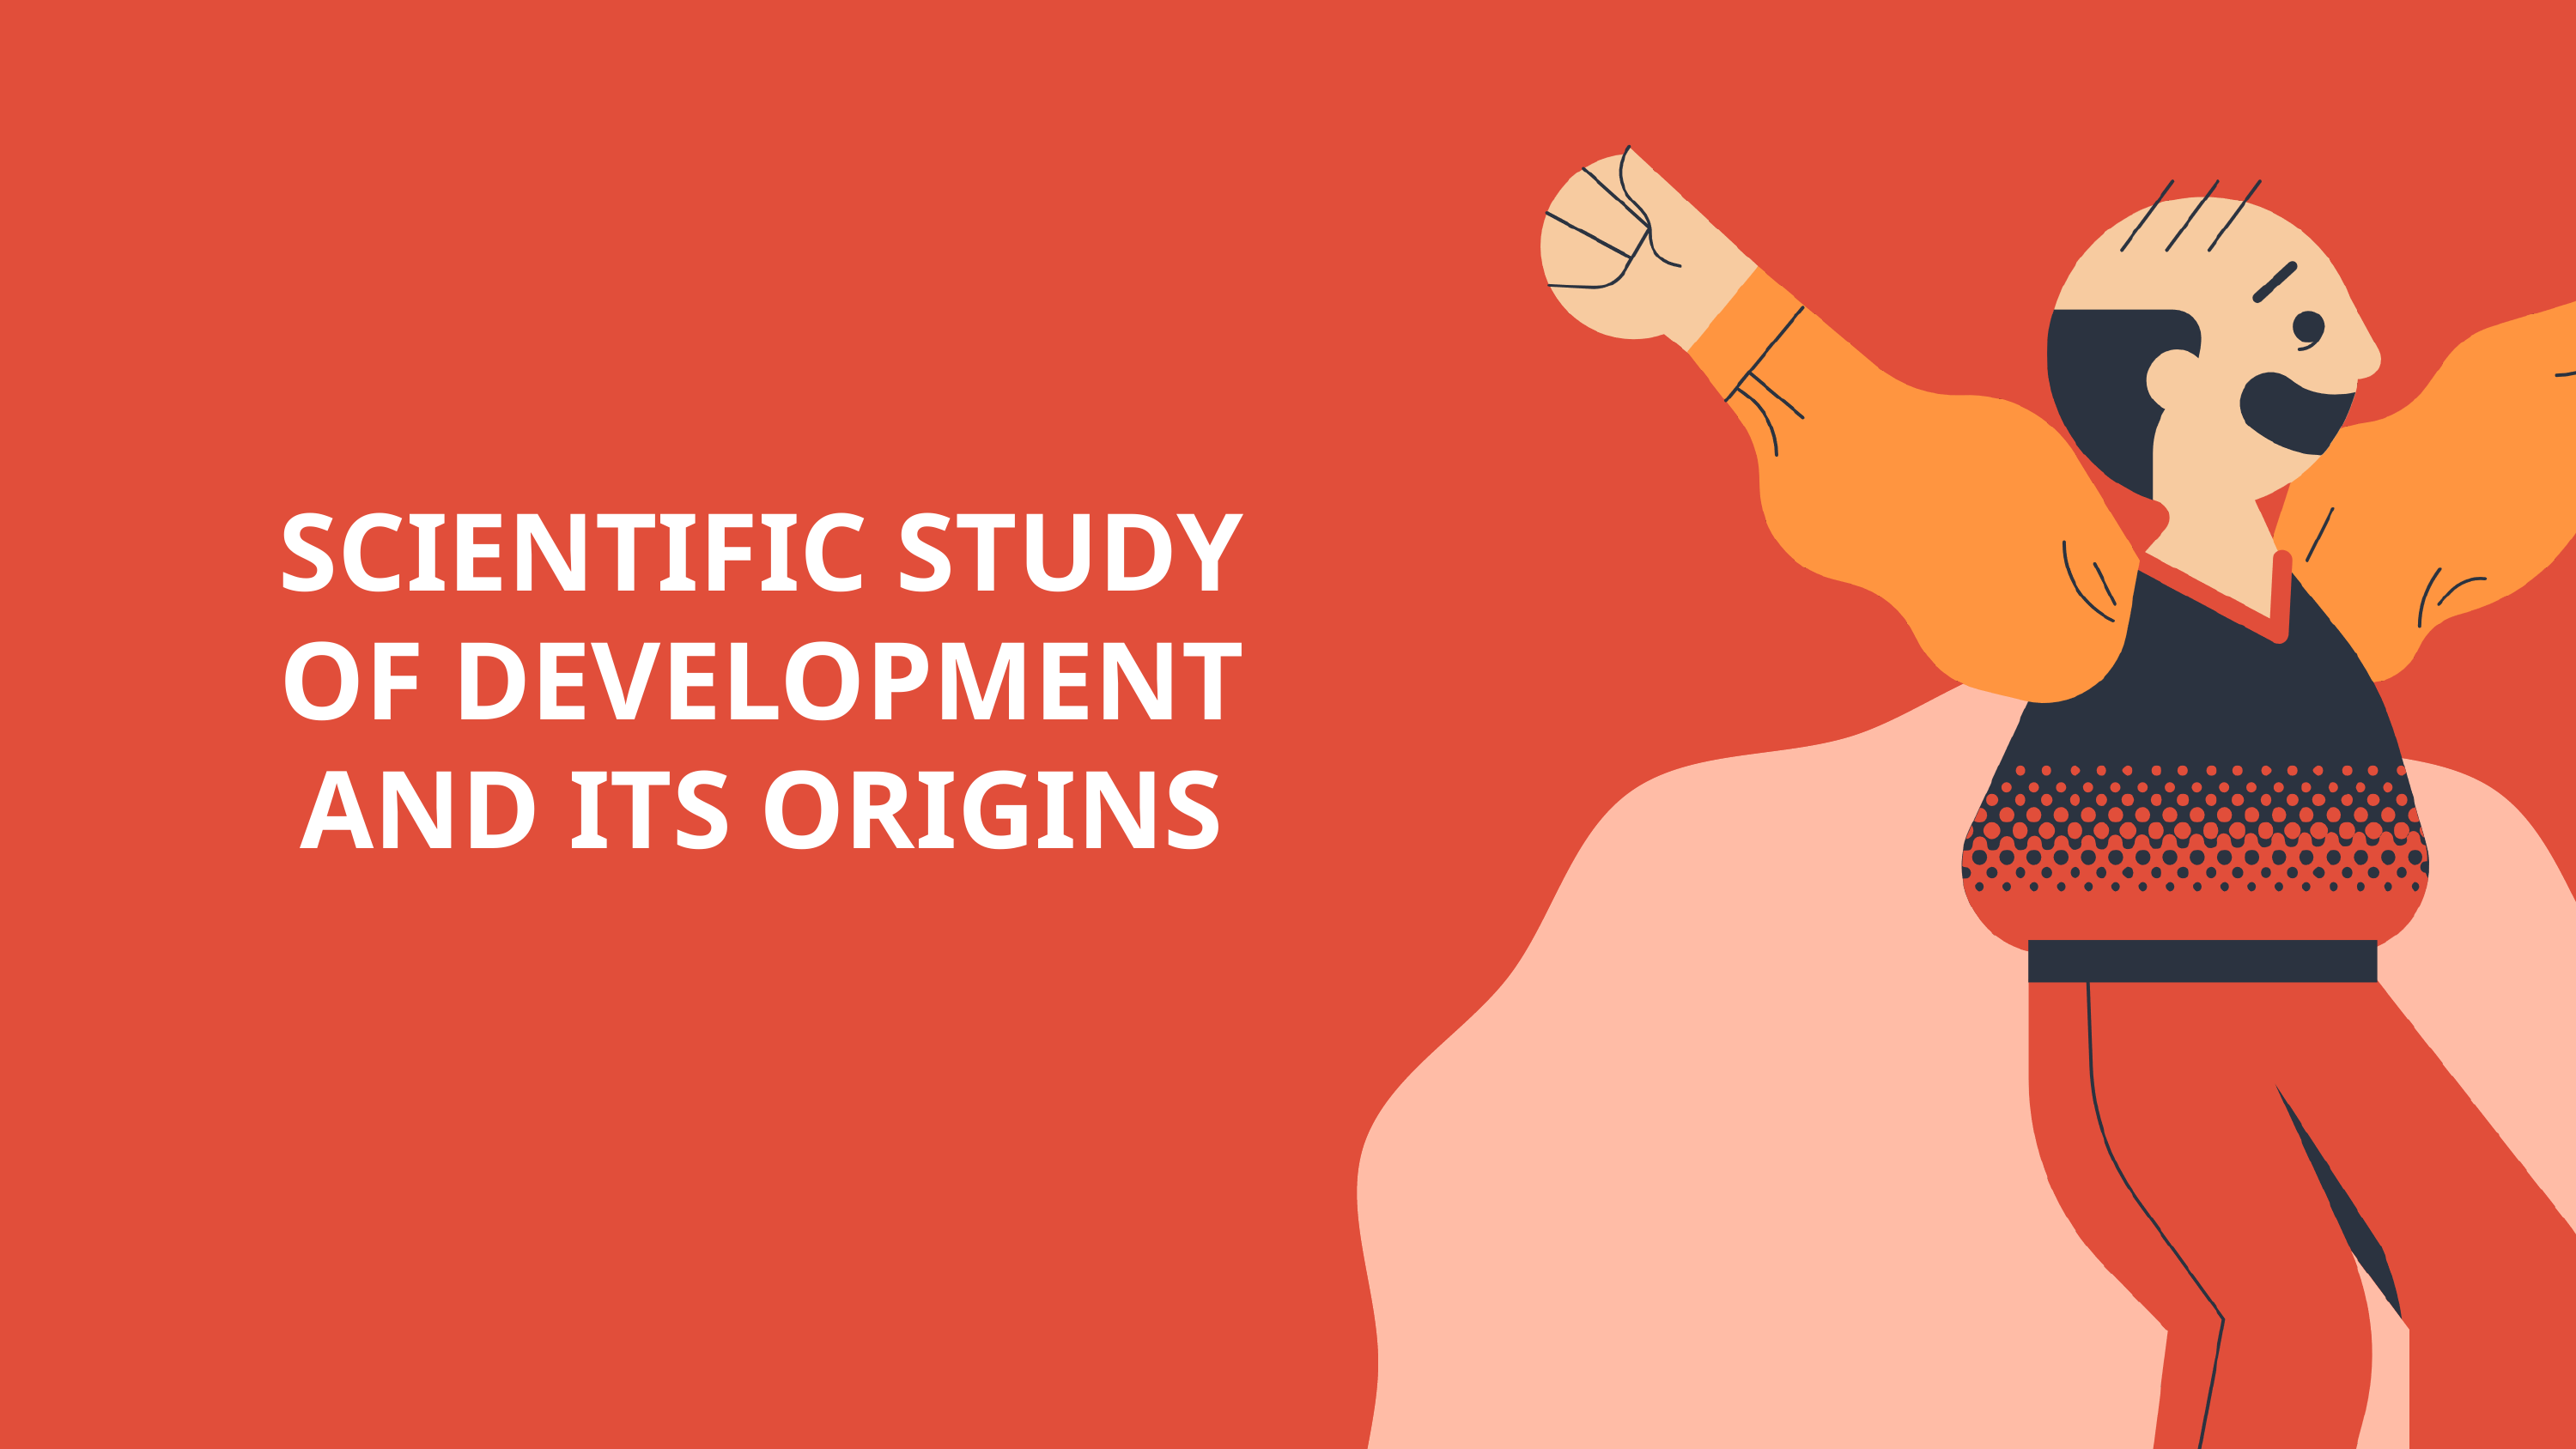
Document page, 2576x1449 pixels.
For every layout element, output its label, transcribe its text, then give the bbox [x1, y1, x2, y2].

text_box SCIENTIFIC STUDY OF DEVELOPMENT AND ITS ORIGINS [182, 477, 1342, 877]
text_box [1357, 925, 1540, 1449]
text_box [1540, 144, 2576, 1449]
